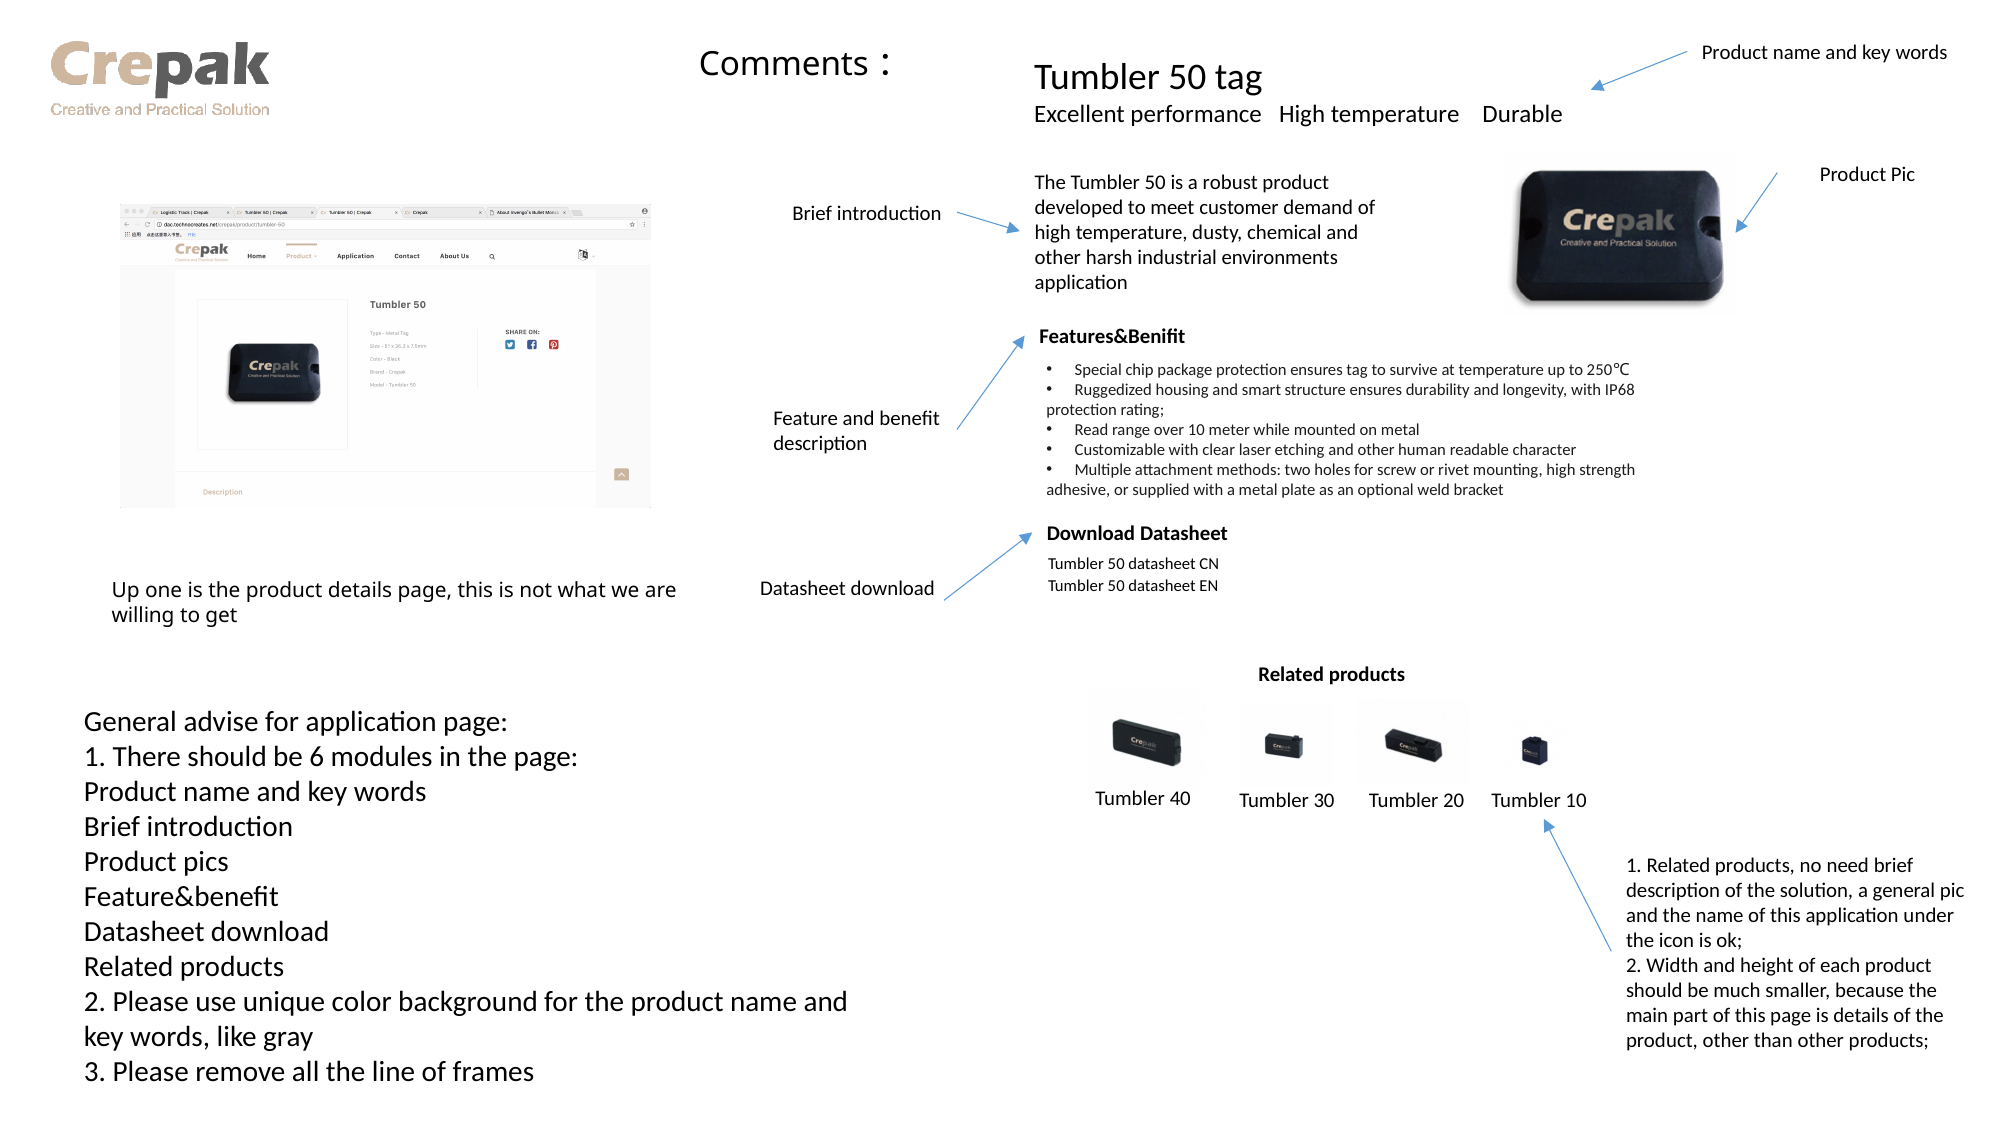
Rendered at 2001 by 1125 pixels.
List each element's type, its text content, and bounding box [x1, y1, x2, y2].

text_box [1590, 51, 1688, 91]
text_box Special chip package protection ensures tag to survive at temperature up to 250℃ Ruggedized housing and smart structure ensures durability and longevity, with IP68 protection rating; Read range over 10 meter while mounted on metal Customizable with clear laser etching and other human readable character Multiple attachment methods: two holes for screw or rivet mounting, high strength adhesive, or supplied with a metal plate as an optional weld bracket [1031, 351, 1733, 507]
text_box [943, 532, 1033, 601]
text_box Tumbler 10 [1476, 779, 1612, 819]
text_box 1. Related products, no need brief description of the solution, a general pic and the name of this application under the icon is ok; 2. Width and height of each product should be much smaller, because the main part of this page is details of the product, other than other products; [1611, 844, 1990, 1059]
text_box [957, 335, 1025, 430]
picture [1503, 151, 1736, 315]
text_box General advise for application page: 1. There should be 6 modules in the page: Product name and key words Brief introduction Product pics Feature&benefit Datasheet download Related products 2. Please use unique color background for the product name and key words, like gray 3. Please remove all the line of frames [69, 695, 867, 1095]
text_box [1543, 819, 1612, 953]
text_box The Tumbler 50 is a robust product developed to meet customer demand of high temperature, dusty, chemical and other harsh industrial environments application [1019, 161, 1422, 301]
text_box Tumbler 50 datasheet EN [1033, 567, 1319, 603]
picture [120, 204, 651, 508]
text_box Brief introduction [776, 192, 957, 233]
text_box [957, 212, 1020, 232]
text_box Feature and benefit description [758, 397, 957, 462]
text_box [1735, 172, 1778, 233]
text_box Comments： [457, 35, 1152, 90]
picture [1089, 686, 1206, 793]
text_box Tumbler 30 [1224, 779, 1354, 819]
text_box Tumbler 50 tag Excellent performance High temperature Durable [1019, 44, 1591, 135]
text_box Datasheet download [745, 567, 958, 608]
text_box Download Datasheet [1032, 512, 1268, 545]
picture [1238, 704, 1333, 787]
picture [1356, 698, 1469, 785]
text_box Product Pic [1777, 152, 1958, 193]
text_box Product name and key words [1687, 31, 1990, 72]
text_box Tumbler 20 [1354, 779, 1476, 819]
text_box Related products [1243, 653, 1422, 693]
text_box Tumbler 40 [1080, 777, 1216, 817]
text_box Up one is the product details page, this is not what we are willing to get [96, 569, 758, 635]
picture [51, 41, 269, 115]
text_box Tumbler 50 datasheet CN [1033, 545, 1319, 567]
text_box Features&Benifit [1024, 315, 1203, 356]
picture [1503, 718, 1566, 778]
